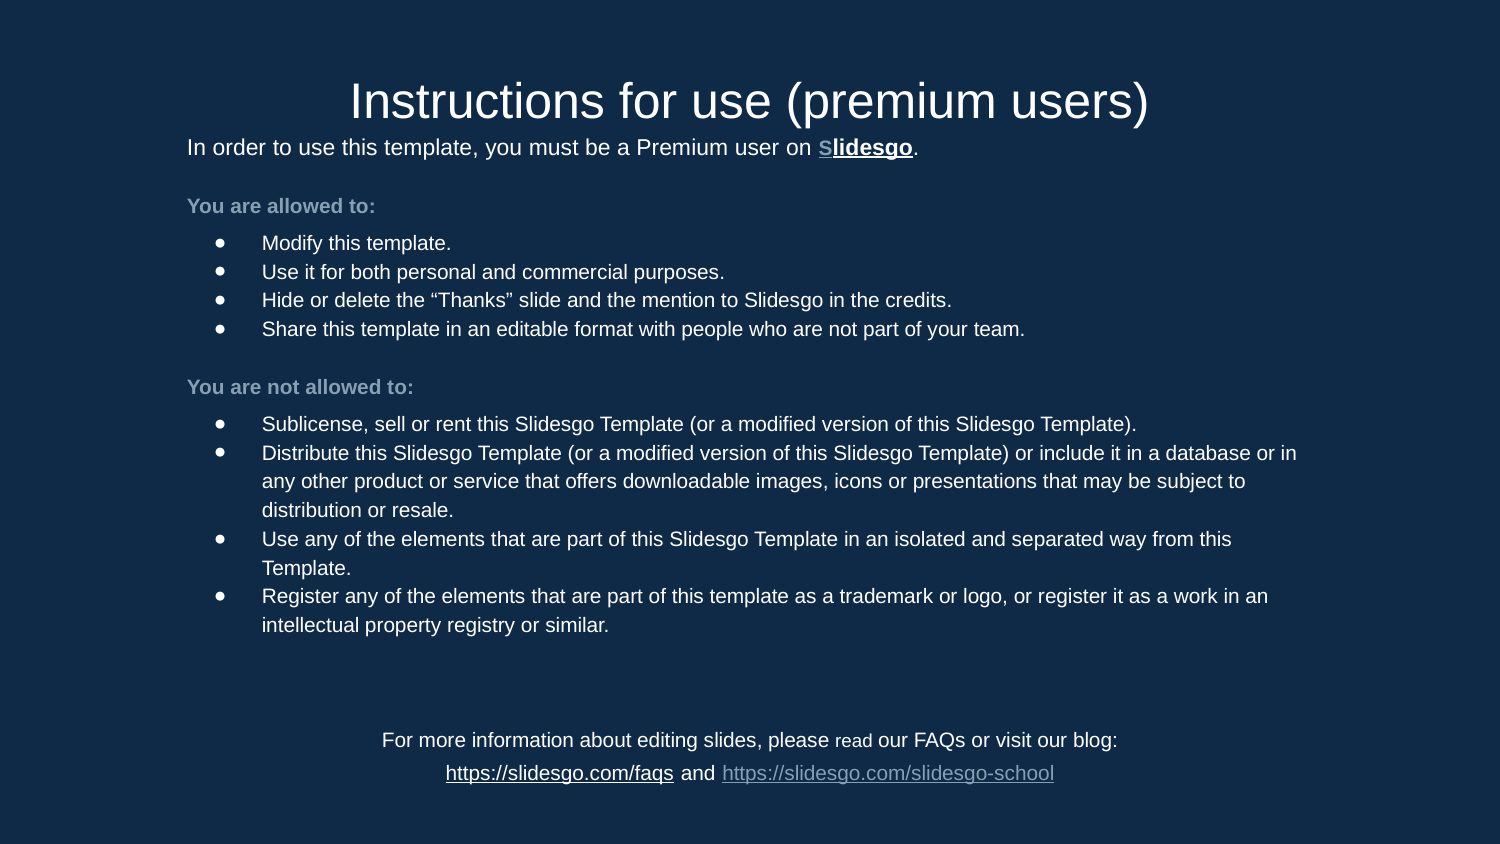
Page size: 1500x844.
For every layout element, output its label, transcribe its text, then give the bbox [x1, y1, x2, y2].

text_box Instructions for use (premium users) [171, 53, 1328, 113]
text_box In order to use this template, you must be a Premium user on Slidesgo. You are allowed to: Modify this template. Use it for both personal and commercial purposes. Hide or delete the “Thanks” slide and the mention to Slidesgo in the credits. Share this template in an editable format with people who are not part of your team. You are not allowed to: Sublicense, sell or rent this Slidesgo Template (or a modified version of this Slidesgo Template). Distribute this Slidesgo Template (or a modified version of this Slidesgo Template) or include it in a database or in any other product or service that offers downloadable images, icons or presentations that may be subject to distribution or resale. Use any of the elements that are part of this Slidesgo Template in an isolated and separated way from this Template. Register any of the elements that are part of this template as a trademark or logo, or register it as a work in an intellectual property registry or similar. [171, 113, 1328, 186]
text_box For more information about editing slides, please read our FAQs or visit our blog: https://slidesgo.com/faqs and https://slidesgo.com/slidesgo-school [171, 707, 1328, 780]
